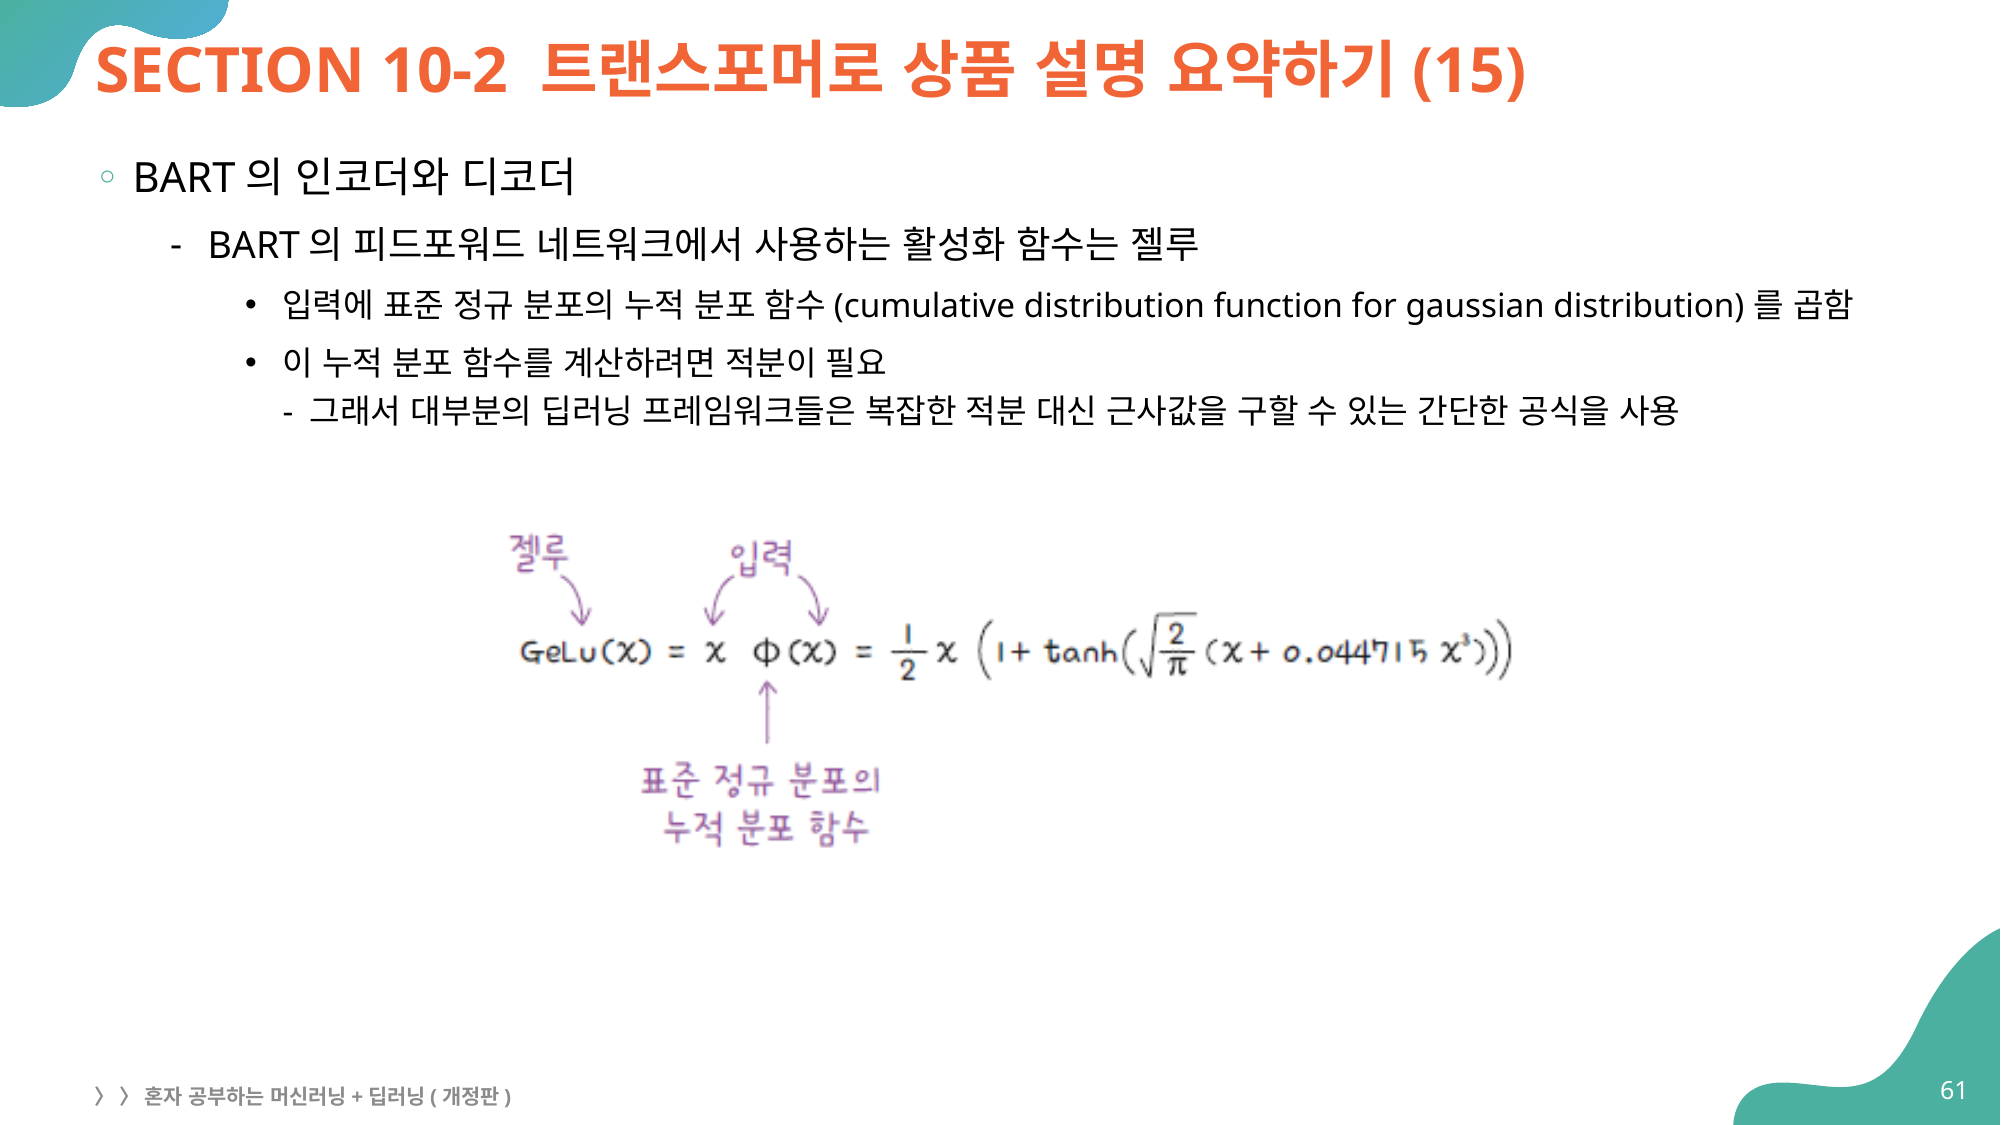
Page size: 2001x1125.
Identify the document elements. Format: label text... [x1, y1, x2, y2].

title SECTION 10-2 트랜스포머로 상품 설명 요약하기(15) [79, 17, 1931, 128]
picture [457, 509, 1543, 866]
slide_number 61 [1917, 1061, 1984, 1122]
list BART의 인코더와 디코더 BART의 피드포워드 네트워크에서 사용하는 활성화 함수는 젤루 입력에 표준 정규 분포의 누적 분포 함수(cumulative distribution function for gaussian distribution)를 곱함 이 누적 분포 함수를 계산하려면 적분이 필요 - 그래서 대부분의 딥러닝 프레임워크들은 복잡한 적분 대신 근사값을 구할 수 있는 간단한 공식을 사용 [79, 133, 1964, 1010]
footer 〉 〉 혼자 공부하는 머신러닝+딥러닝(개정판) [79, 1078, 755, 1114]
